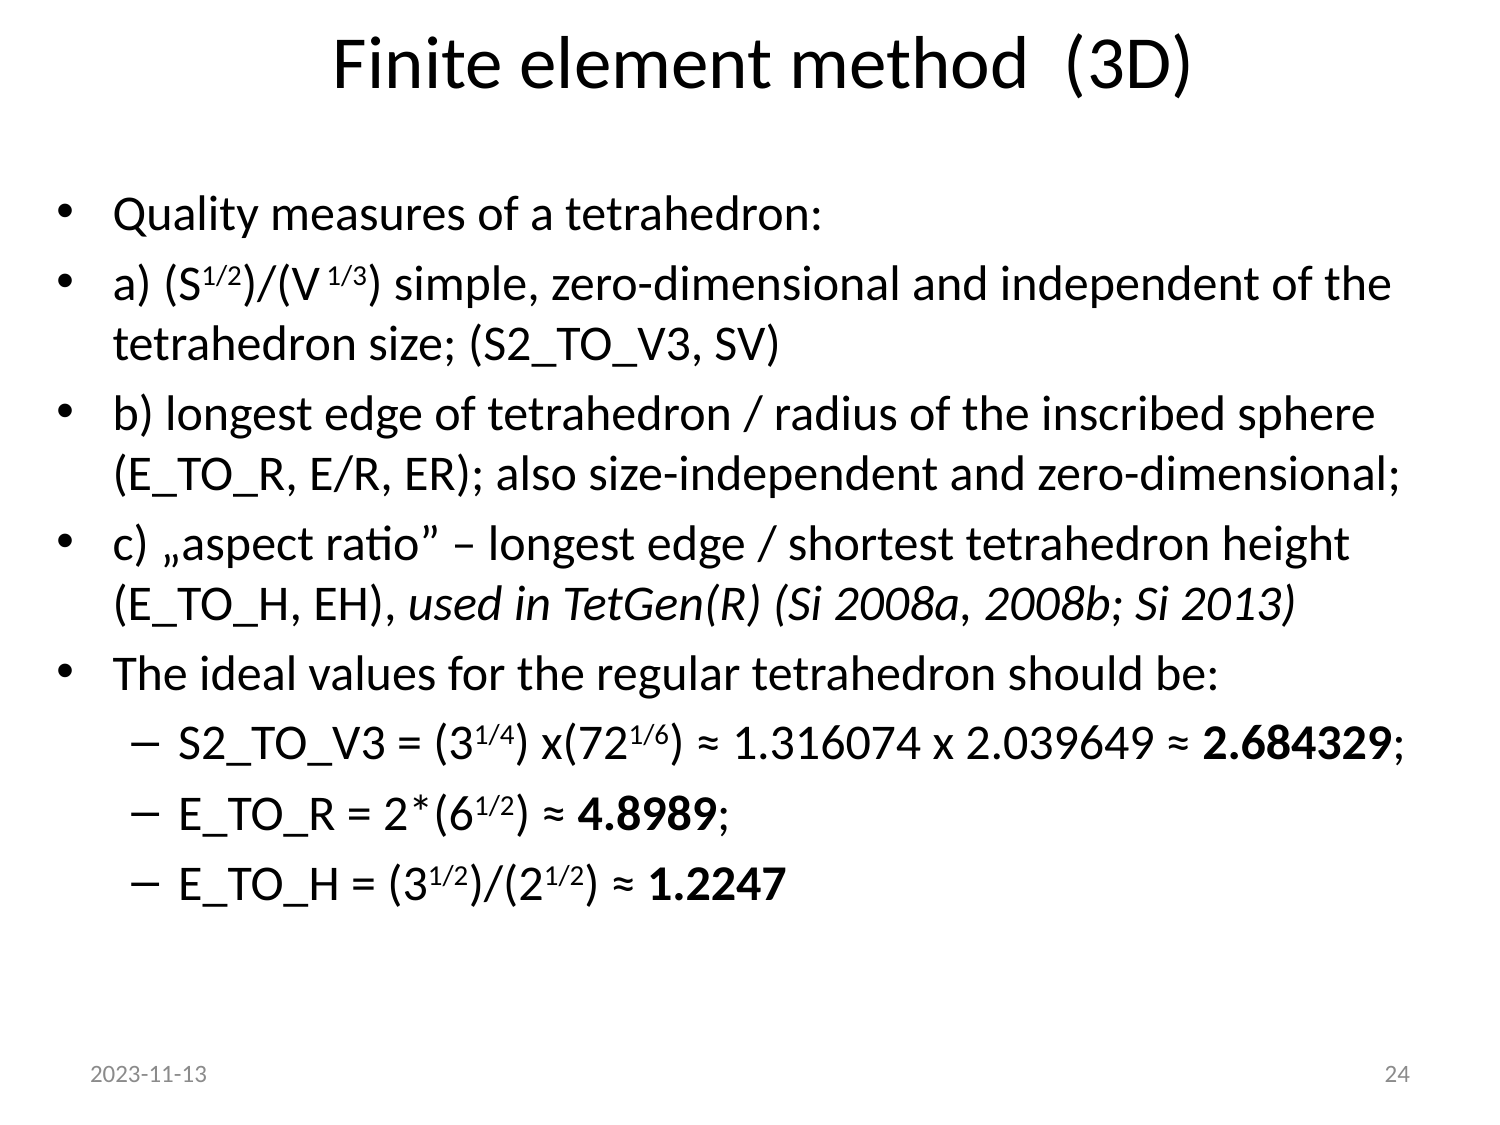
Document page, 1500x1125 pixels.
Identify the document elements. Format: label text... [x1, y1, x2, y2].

slide_number 24 [1074, 1042, 1425, 1103]
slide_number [75, 1042, 425, 1103]
text_box Finite element method (3D) [88, 0, 1439, 118]
list Quality measures of a tetrahedron: a) (S1/2)/(V 1/3) simple, zero-dimensional and independent of the tetrahedron size; (S2_TO_V3, SV) b) longest edge of tetrahedron / radius of the inscribed sphere (E_TO_R, E/R, ER); also size-independent and zero-dimensional; c) „aspect ratio” – longest edge / shortest tetrahedron height (E_TO_H, EH), used in TetGen(R) (Si 2008a, 2008b; Si 2013) The ideal values for the regular tetrahedron should be: S2_TO_V3 = (31/4) x(721/6) ≈ 1.316074 x 2.039649 ≈ 2.684329; E_TO_R = 2*(61/2) ≈ 4.8989; E_TO_H = (31/2)/(21/2) ≈ 1.2247 [41, 172, 1448, 977]
